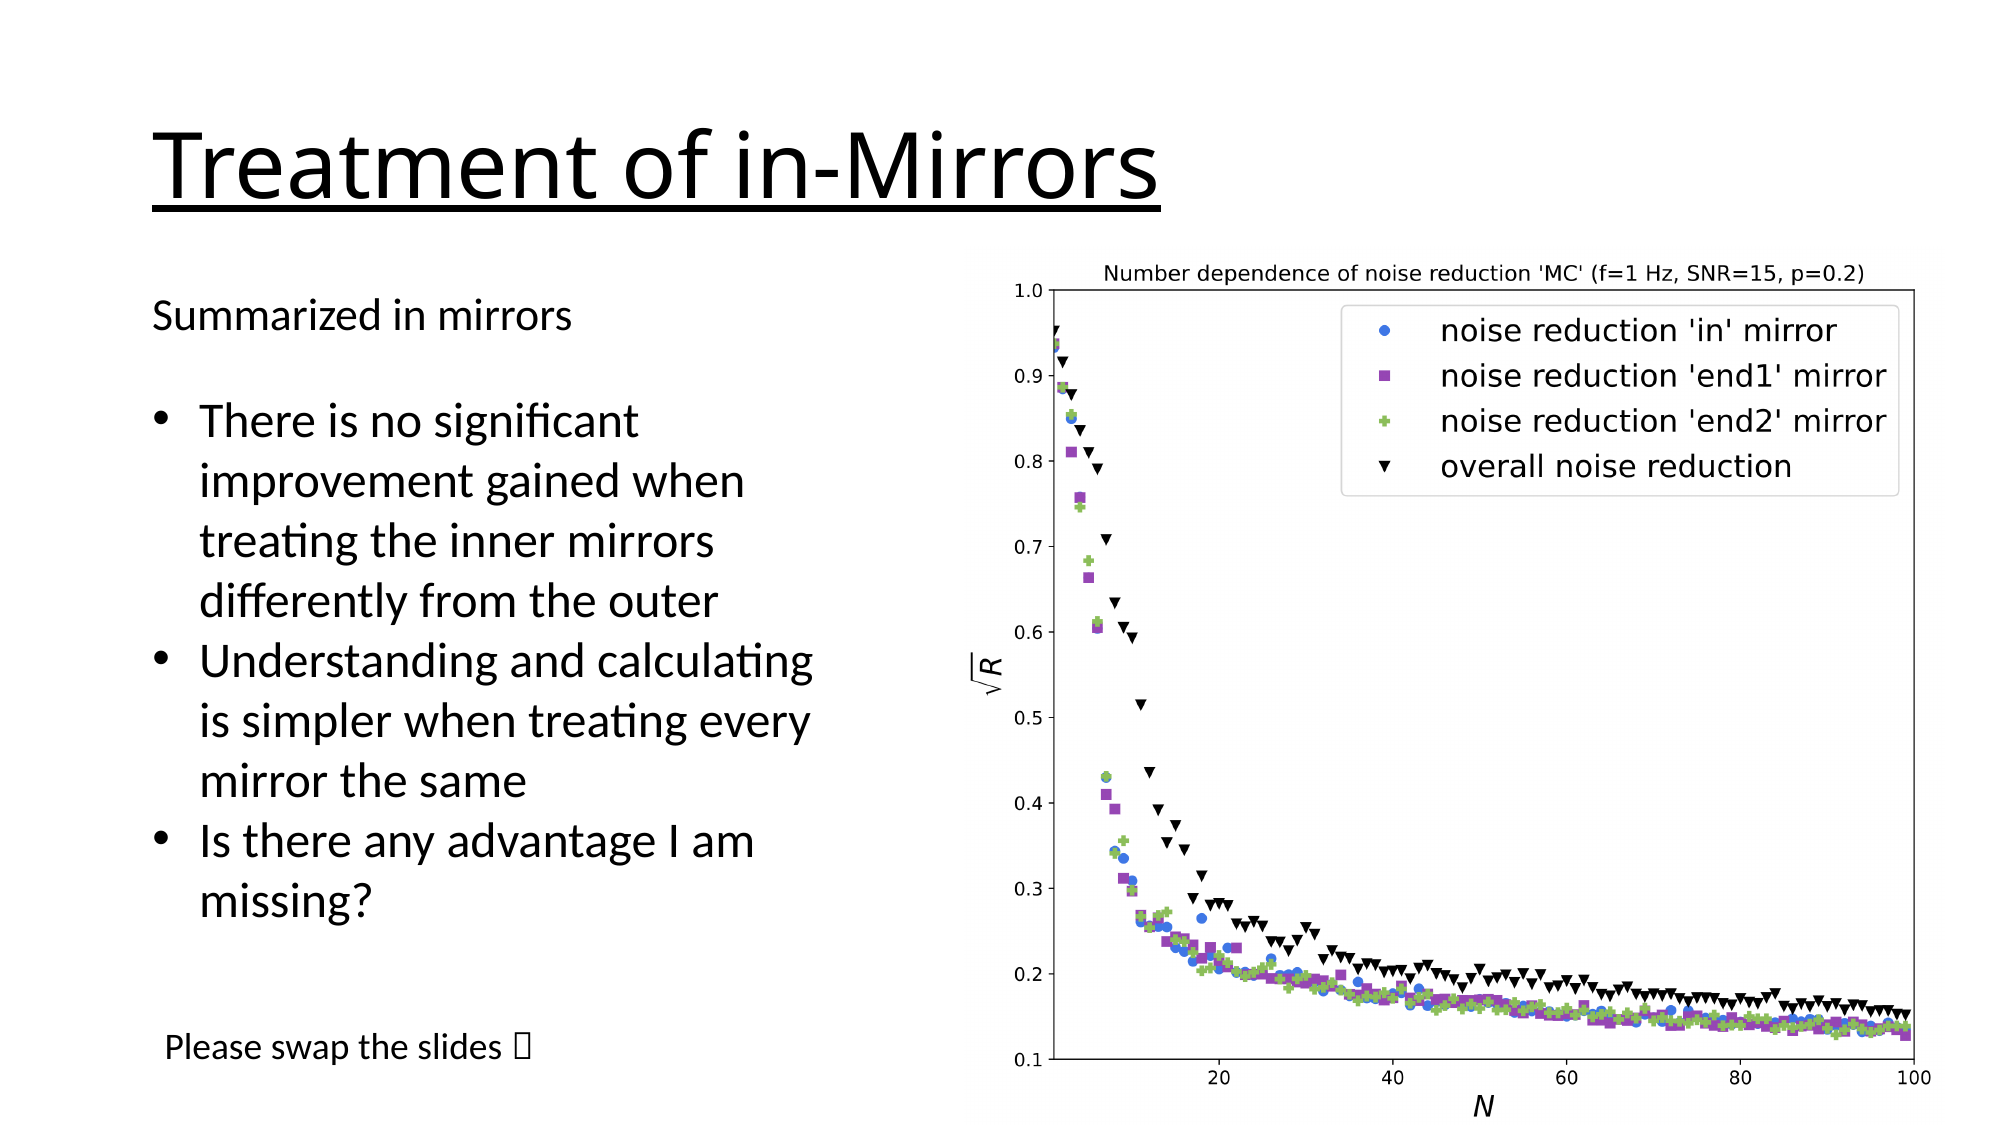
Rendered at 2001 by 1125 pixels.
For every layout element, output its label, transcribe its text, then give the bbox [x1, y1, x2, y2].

text_box Summarized in mirrors [137, 277, 717, 348]
text_box Please swap the slides  [149, 1014, 768, 1075]
text_box There is no significant improvement gained when treating the inner mirrors differently from the outer Understanding and calculating is simpler when treating every mirror the same Is there any advantage I am missing? [137, 379, 843, 935]
title Treatment of in-Mirrors [137, 59, 1863, 278]
picture [964, 246, 1945, 1125]
